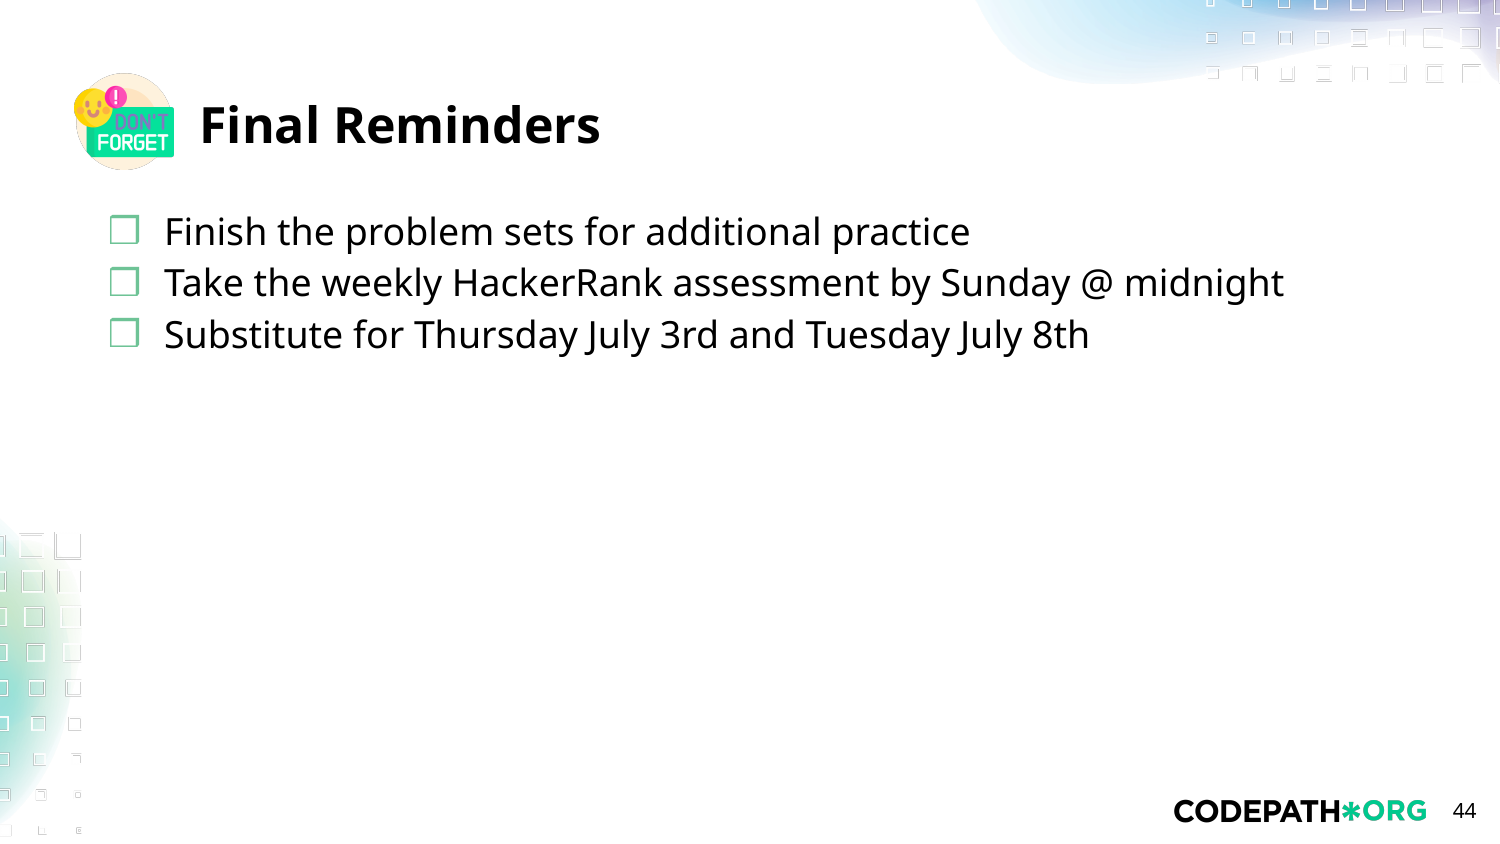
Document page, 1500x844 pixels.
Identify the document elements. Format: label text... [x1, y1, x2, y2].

list Finish the problem sets for additional practice Take the weekly HackerRank assessment by Sunday @ midnight Substitute for Thursday July 3rd and Tuesday July 8th [74, 185, 1426, 758]
picture [1173, 799, 1401, 823]
slide_number ‹#› [1401, 786, 1492, 837]
picture [950, 0, 1500, 96]
title Final Reminders [184, 78, 1426, 173]
picture [73, 71, 175, 172]
picture [0, 451, 166, 844]
